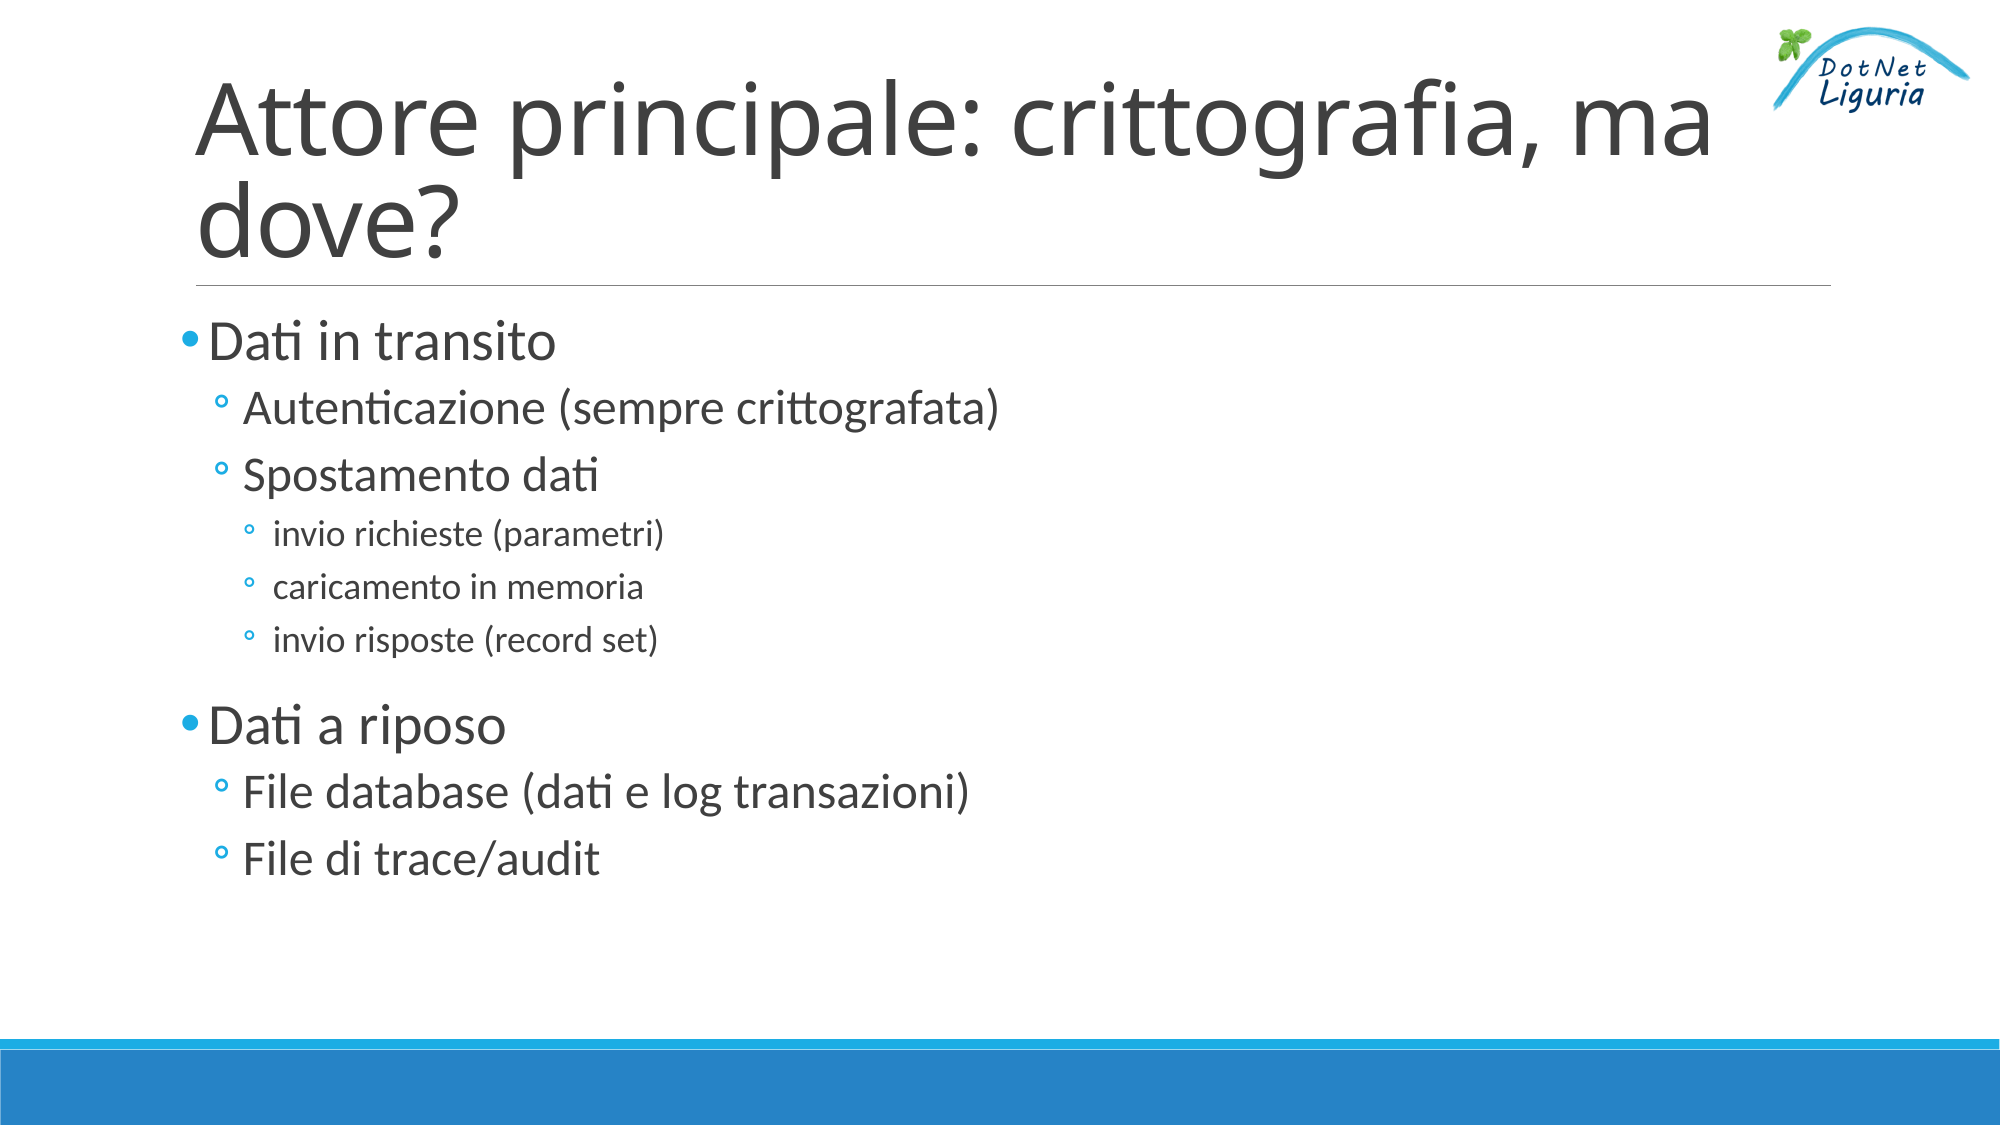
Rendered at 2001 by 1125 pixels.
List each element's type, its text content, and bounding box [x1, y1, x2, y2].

list Dati in transito Autenticazione (sempre crittografata) Spostamento dati invio richieste (parametri) caricamento in memoria invio risposte (record set) Dati a riposo File database (dati e log transazioni) File di trace/audit [180, 302, 1830, 963]
picture [1768, 26, 1974, 116]
title Attore principale: crittografia, ma dove? [180, 47, 1830, 285]
